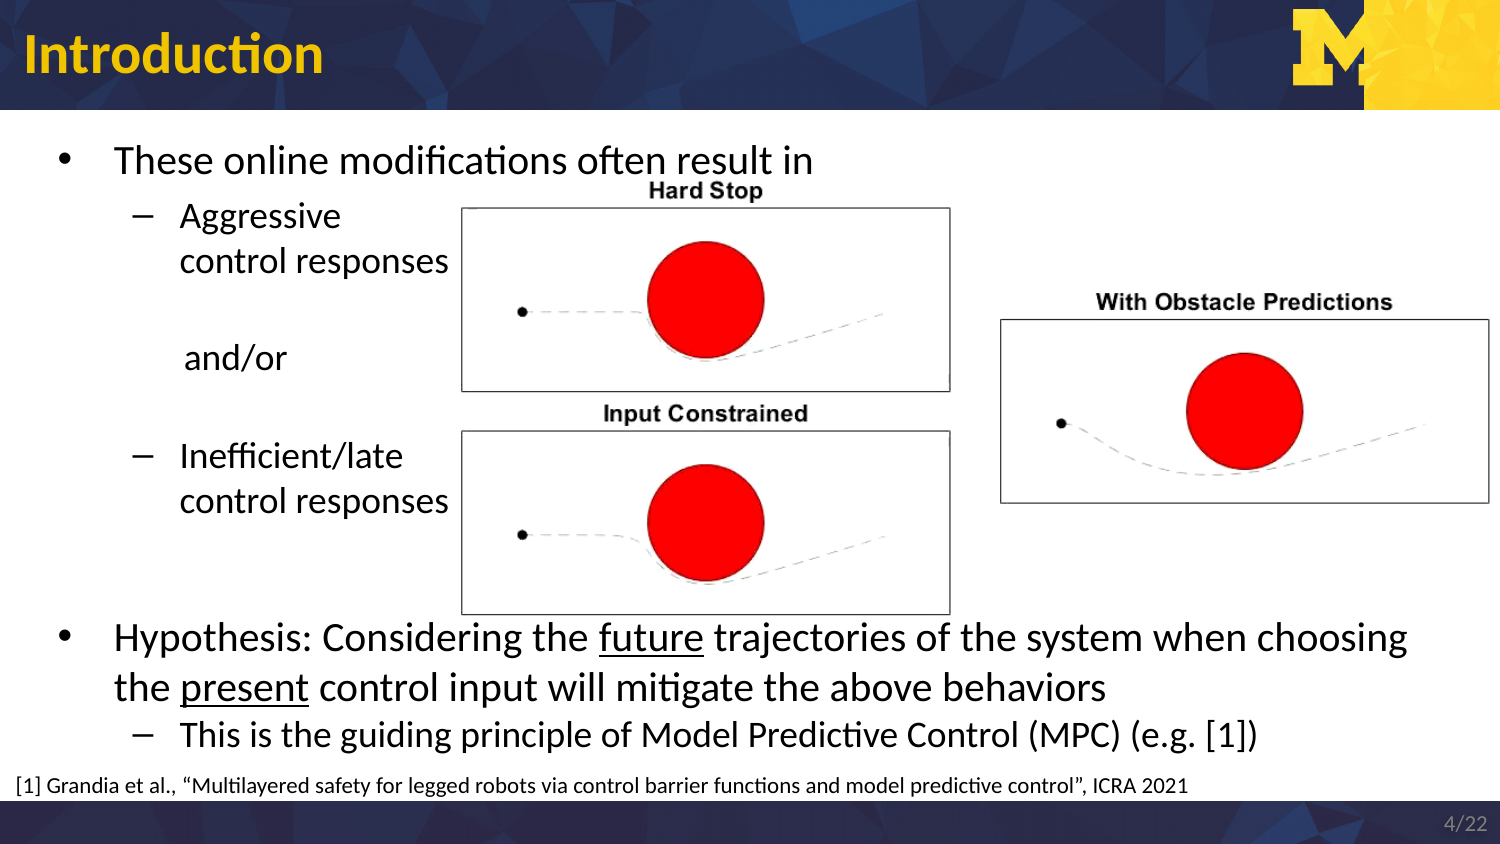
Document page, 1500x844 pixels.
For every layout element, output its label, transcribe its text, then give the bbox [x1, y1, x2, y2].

picture [0, 0, 8, 110]
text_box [458, 175, 1495, 623]
text_box [1] Grandia et al., “Multilayered safety for legged robots via control barrier functions and model predictive control”, ICRA 2021 [0, 763, 1253, 806]
title Introduction [8, 0, 1283, 110]
picture [1283, 0, 1500, 110]
list These online modifications often result in Aggressive control responses and/or Inefficient/late control responses Hypothesis: Considering the future trajectories of the system when choosing the present control input will mitigate the above behaviors This is the guiding principle of Model Predictive Control (MPC) (e.g. [1]) [42, 126, 1458, 788]
picture [0, 801, 1500, 844]
